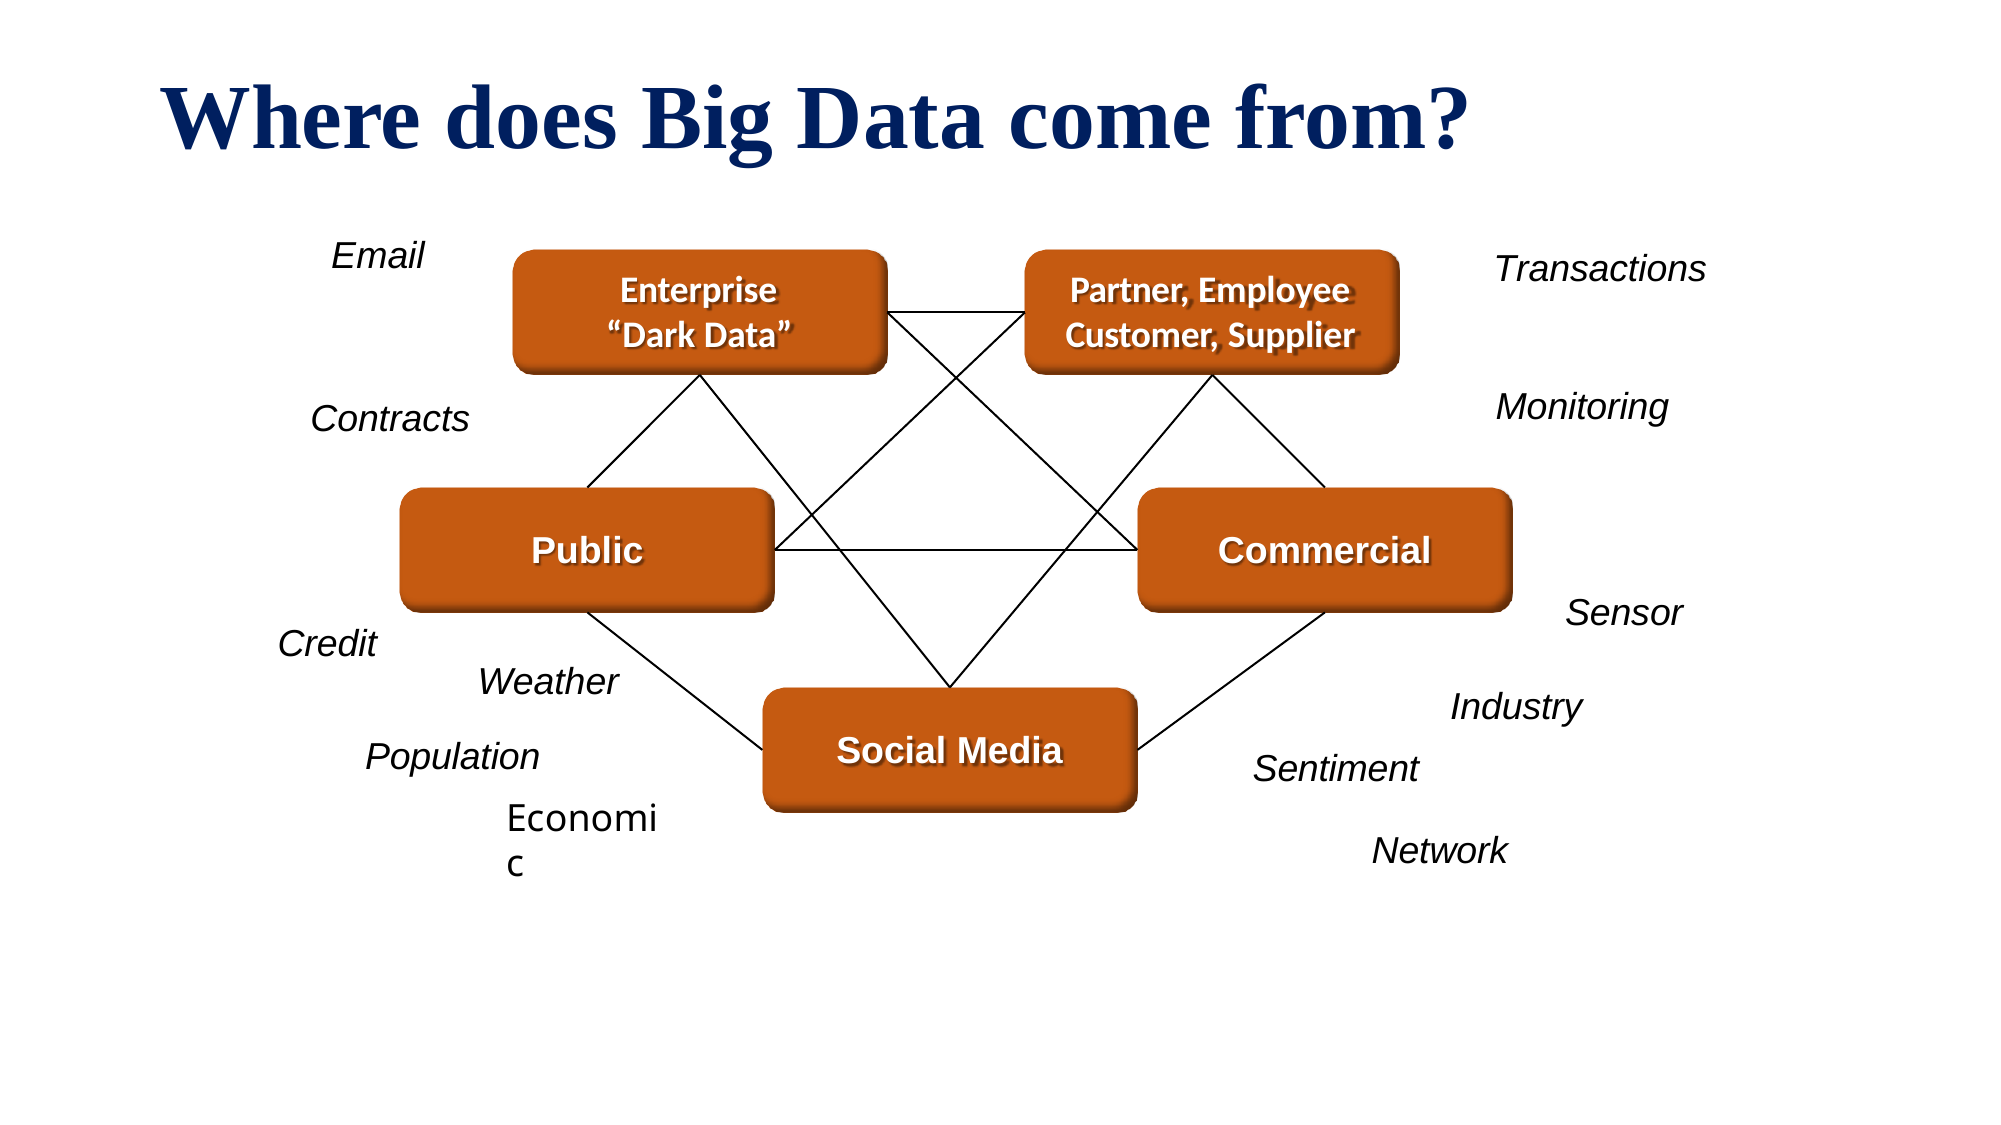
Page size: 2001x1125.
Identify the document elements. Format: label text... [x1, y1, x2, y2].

text_box Sensor [1562, 586, 1686, 634]
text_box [761, 686, 1138, 813]
text_box Contracts [308, 392, 473, 440]
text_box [511, 249, 888, 385]
text_box Credit [275, 617, 380, 665]
text_box Transactions [1491, 241, 1708, 289]
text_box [1136, 486, 1513, 613]
text_box Email [329, 229, 427, 277]
title Where does Big Data come from? [157, 54, 1475, 245]
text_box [399, 486, 776, 613]
text_box Industry [1448, 679, 1586, 727]
text_box Monitoring [1493, 379, 1673, 427]
text_box Weather [475, 654, 621, 702]
text_box Network [1369, 823, 1512, 871]
text_box Sentiment [1250, 742, 1423, 790]
text_box Population Economic [362, 711, 673, 885]
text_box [1024, 249, 1401, 385]
